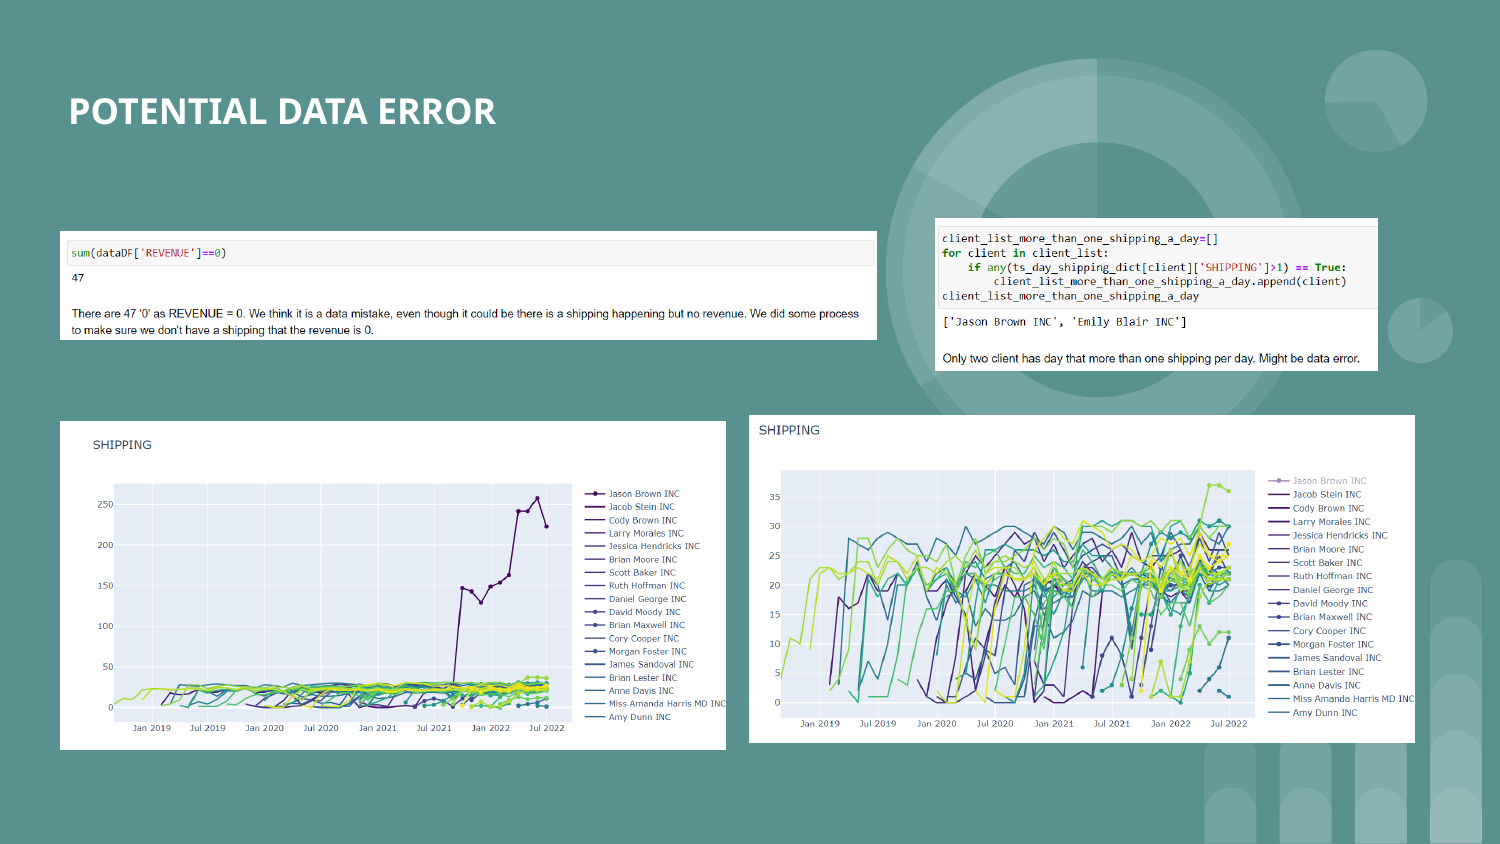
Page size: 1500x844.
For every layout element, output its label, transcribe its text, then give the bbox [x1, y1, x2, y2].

picture [935, 218, 1378, 372]
picture [60, 421, 726, 750]
title POTENTIAL DATA ERROR [53, 5, 752, 313]
picture [749, 415, 1415, 743]
picture [60, 231, 878, 340]
